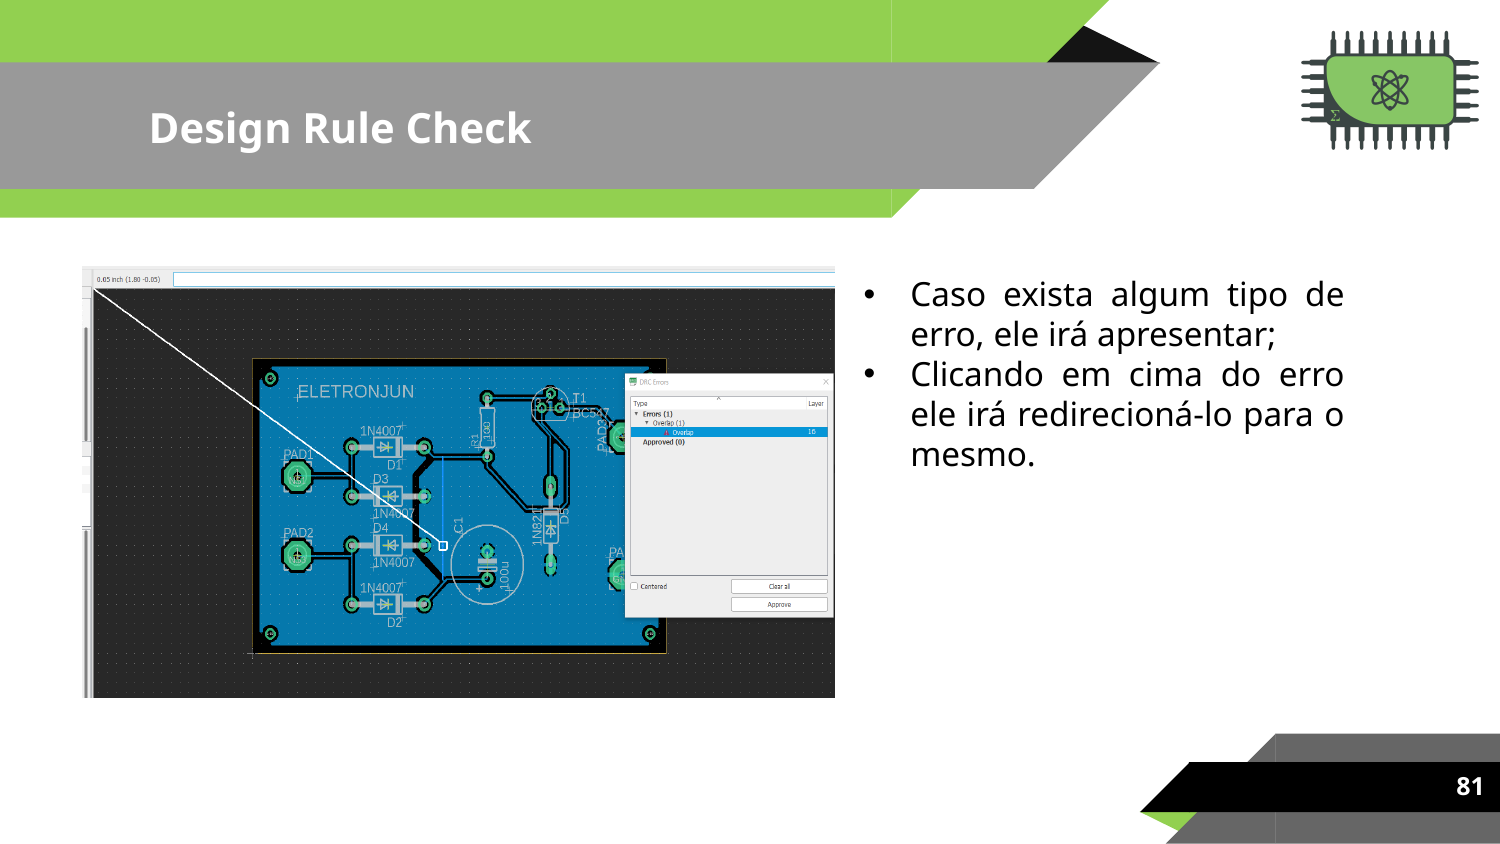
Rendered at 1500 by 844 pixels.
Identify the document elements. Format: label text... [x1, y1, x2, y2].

picture [82, 266, 836, 698]
picture [1292, 20, 1484, 152]
slide_number 81 [1255, 761, 1500, 814]
text_box Caso exista algum tipo de erro, ele irá apresentar; Clicando em cima do erro ele irá redirecioná-lo para o mesmo. [848, 266, 1360, 481]
title Design Rule Check [133, 64, 997, 190]
